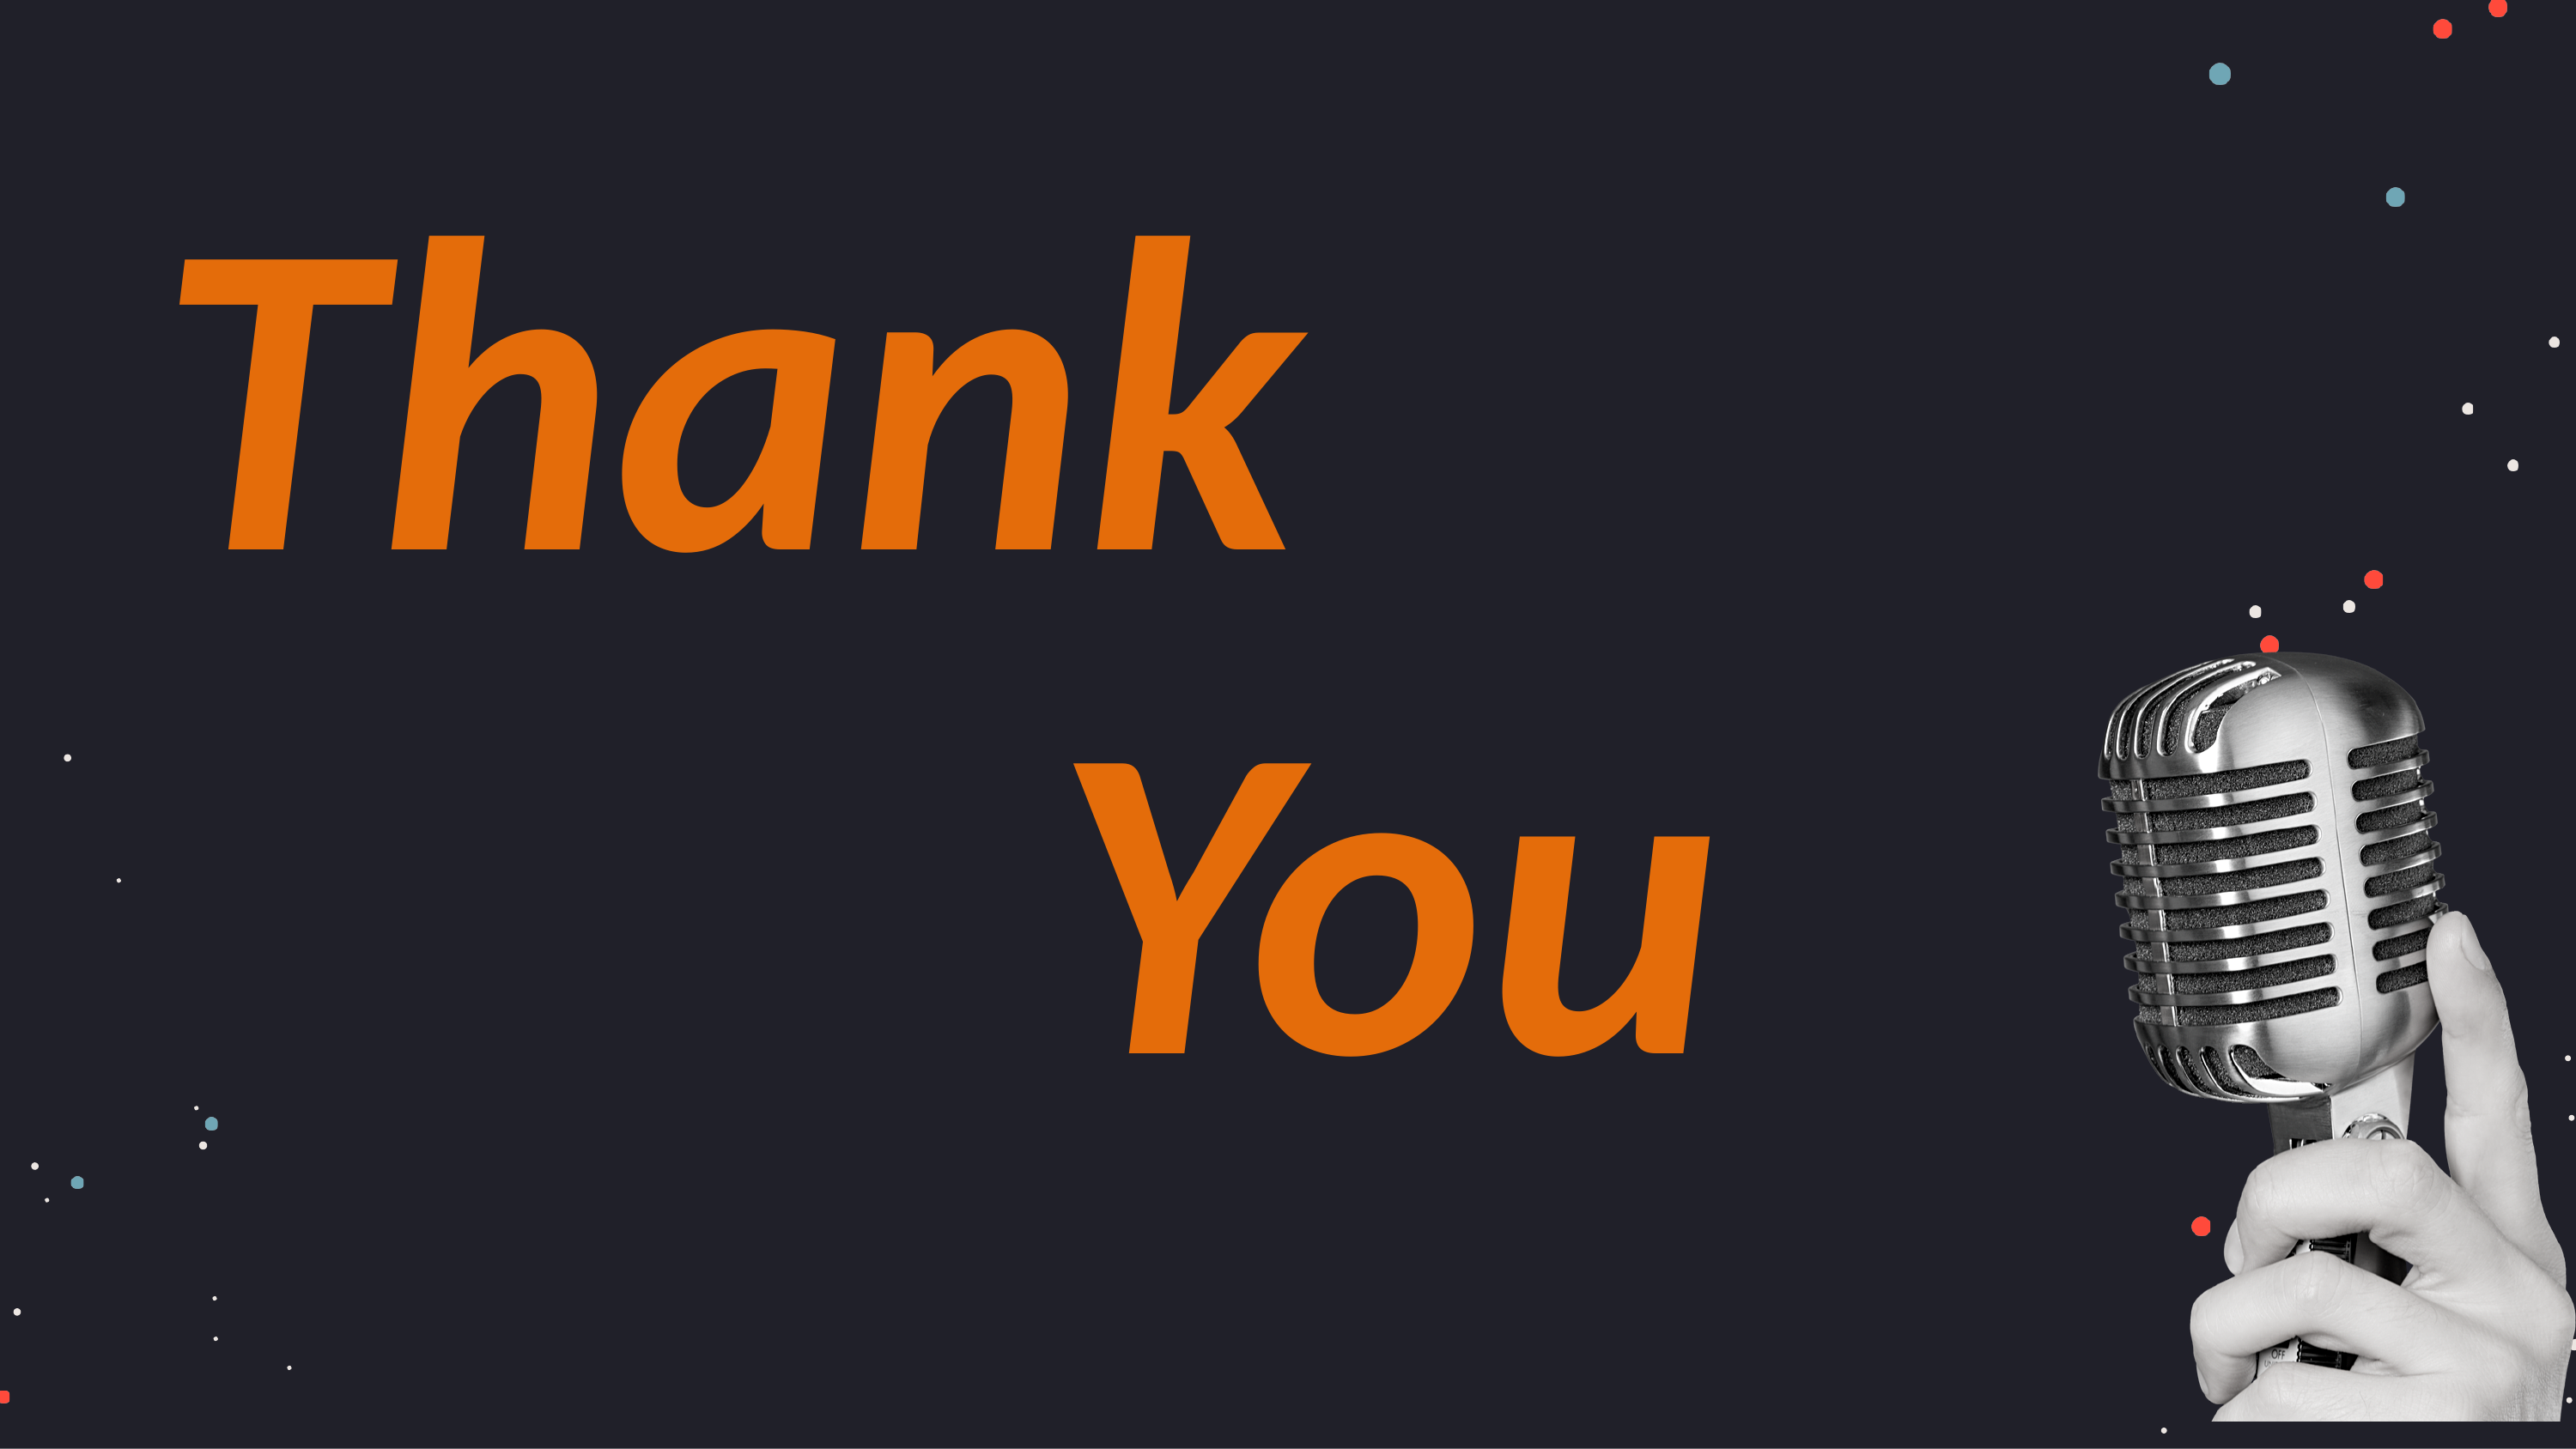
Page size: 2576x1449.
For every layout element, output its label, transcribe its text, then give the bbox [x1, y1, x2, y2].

text_box [204, 1117, 218, 1131]
text_box [116, 878, 122, 883]
text_box [2462, 403, 2474, 415]
text_box [287, 1365, 292, 1371]
text_box [70, 1176, 84, 1190]
text_box [2364, 570, 2384, 589]
text_box [2507, 459, 2518, 471]
text_box [13, 1308, 21, 1316]
text_box You [1039, 600, 2016, 1150]
text_box [2208, 63, 2231, 85]
text_box [31, 1162, 39, 1170]
text_box [2488, 0, 2507, 17]
text_box [198, 1141, 208, 1150]
text_box [212, 1295, 217, 1301]
text_box [2342, 600, 2355, 613]
text_box [2249, 605, 2262, 618]
text_box [213, 1336, 218, 1342]
text_box [64, 754, 71, 762]
text_box [0, 1391, 10, 1404]
text_box [2385, 187, 2405, 207]
text_box [2433, 19, 2452, 39]
text_box Thank [144, 95, 1583, 646]
text_box [2160, 1429, 2167, 1434]
text_box [2549, 336, 2560, 349]
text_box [2096, 635, 2576, 1422]
